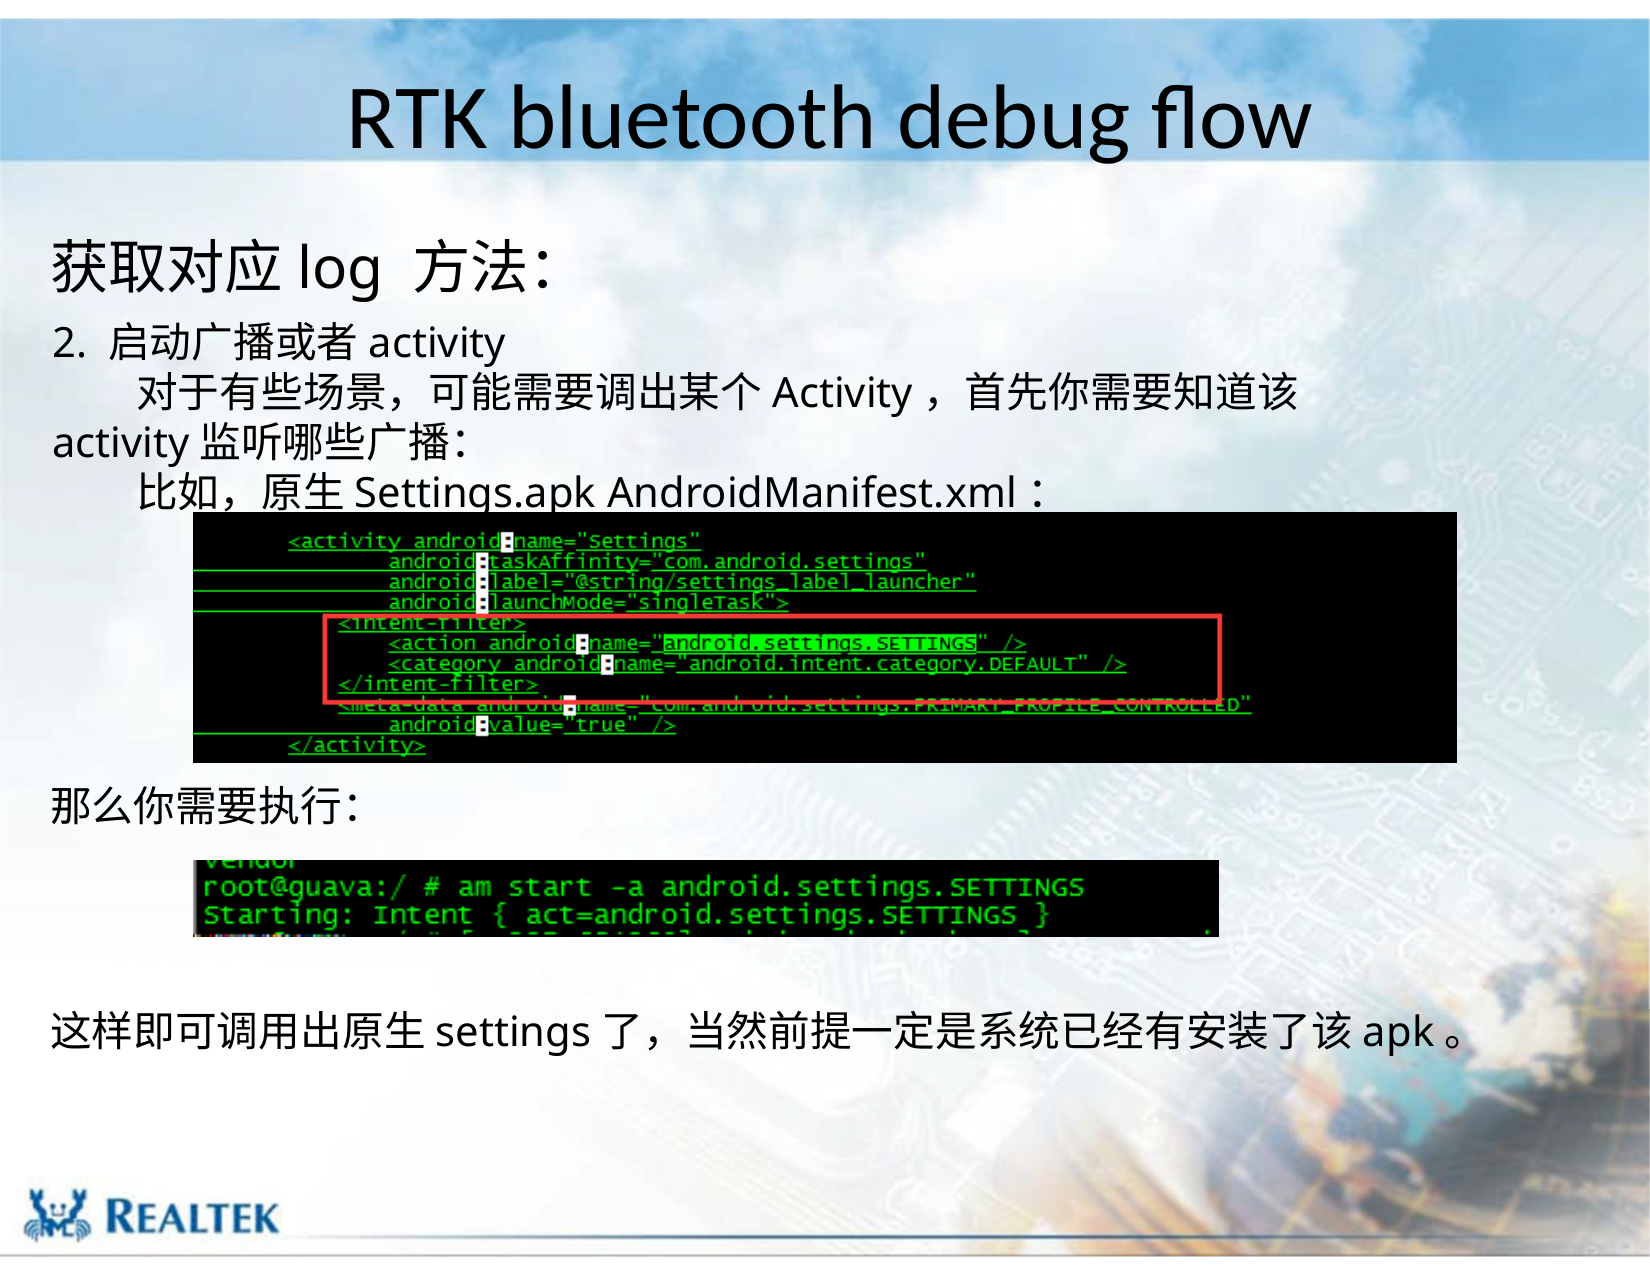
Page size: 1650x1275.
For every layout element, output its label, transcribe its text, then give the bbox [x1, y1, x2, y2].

picture [0, 18, 1650, 1257]
title RTK bluetooth debug flow [37, 2, 1624, 110]
list 获取对应log 方法： 那么你需要执行： 这样即可调用出原生settings了，当然前提一定是系统已经有安装了该apk。 [50, 125, 1530, 238]
text_box 2. 启动广播或者activity 对于有些场景，可能需要调出某个Activity，首先你需要知道该activity监听哪些广播： 比如，原生Settings.apk AndroidManifest.xml： [37, 308, 1450, 659]
